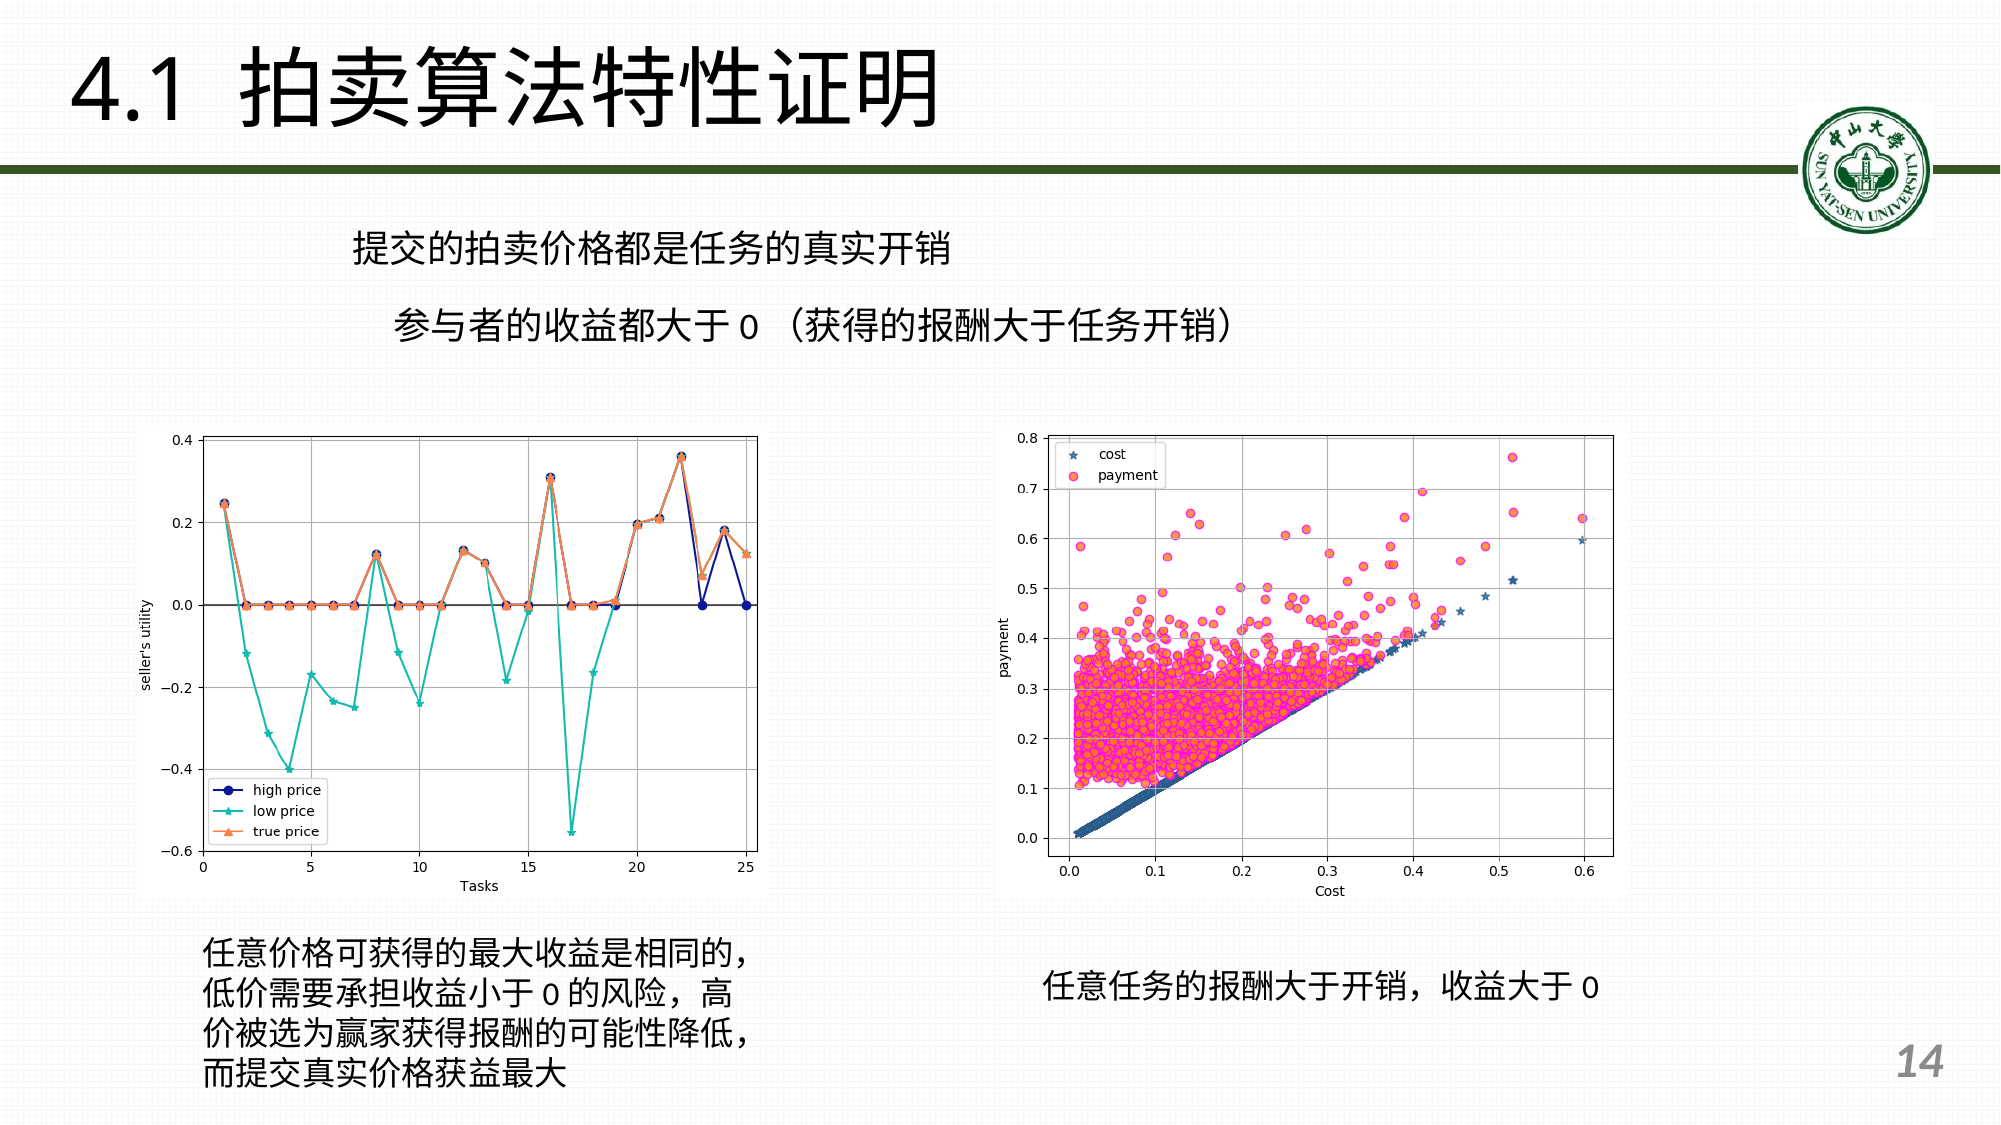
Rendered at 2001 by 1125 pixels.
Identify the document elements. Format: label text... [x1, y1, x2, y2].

picture [137, 425, 768, 899]
slide_number 14 [1862, 1013, 1959, 1103]
picture [996, 425, 1626, 899]
text_box 任意任务的报酬大于开销，收益大于0 [1027, 957, 1736, 1013]
picture [1798, 102, 1933, 237]
text_box 任意价格可获得的最大收益是相同的，低价需要承担收益小于0的风险，高价被选为赢家获得报酬的可能性降低，而提交真实价格获益最大 [187, 924, 751, 1100]
title 4.1 拍卖算法特性证明 [55, 36, 1781, 148]
